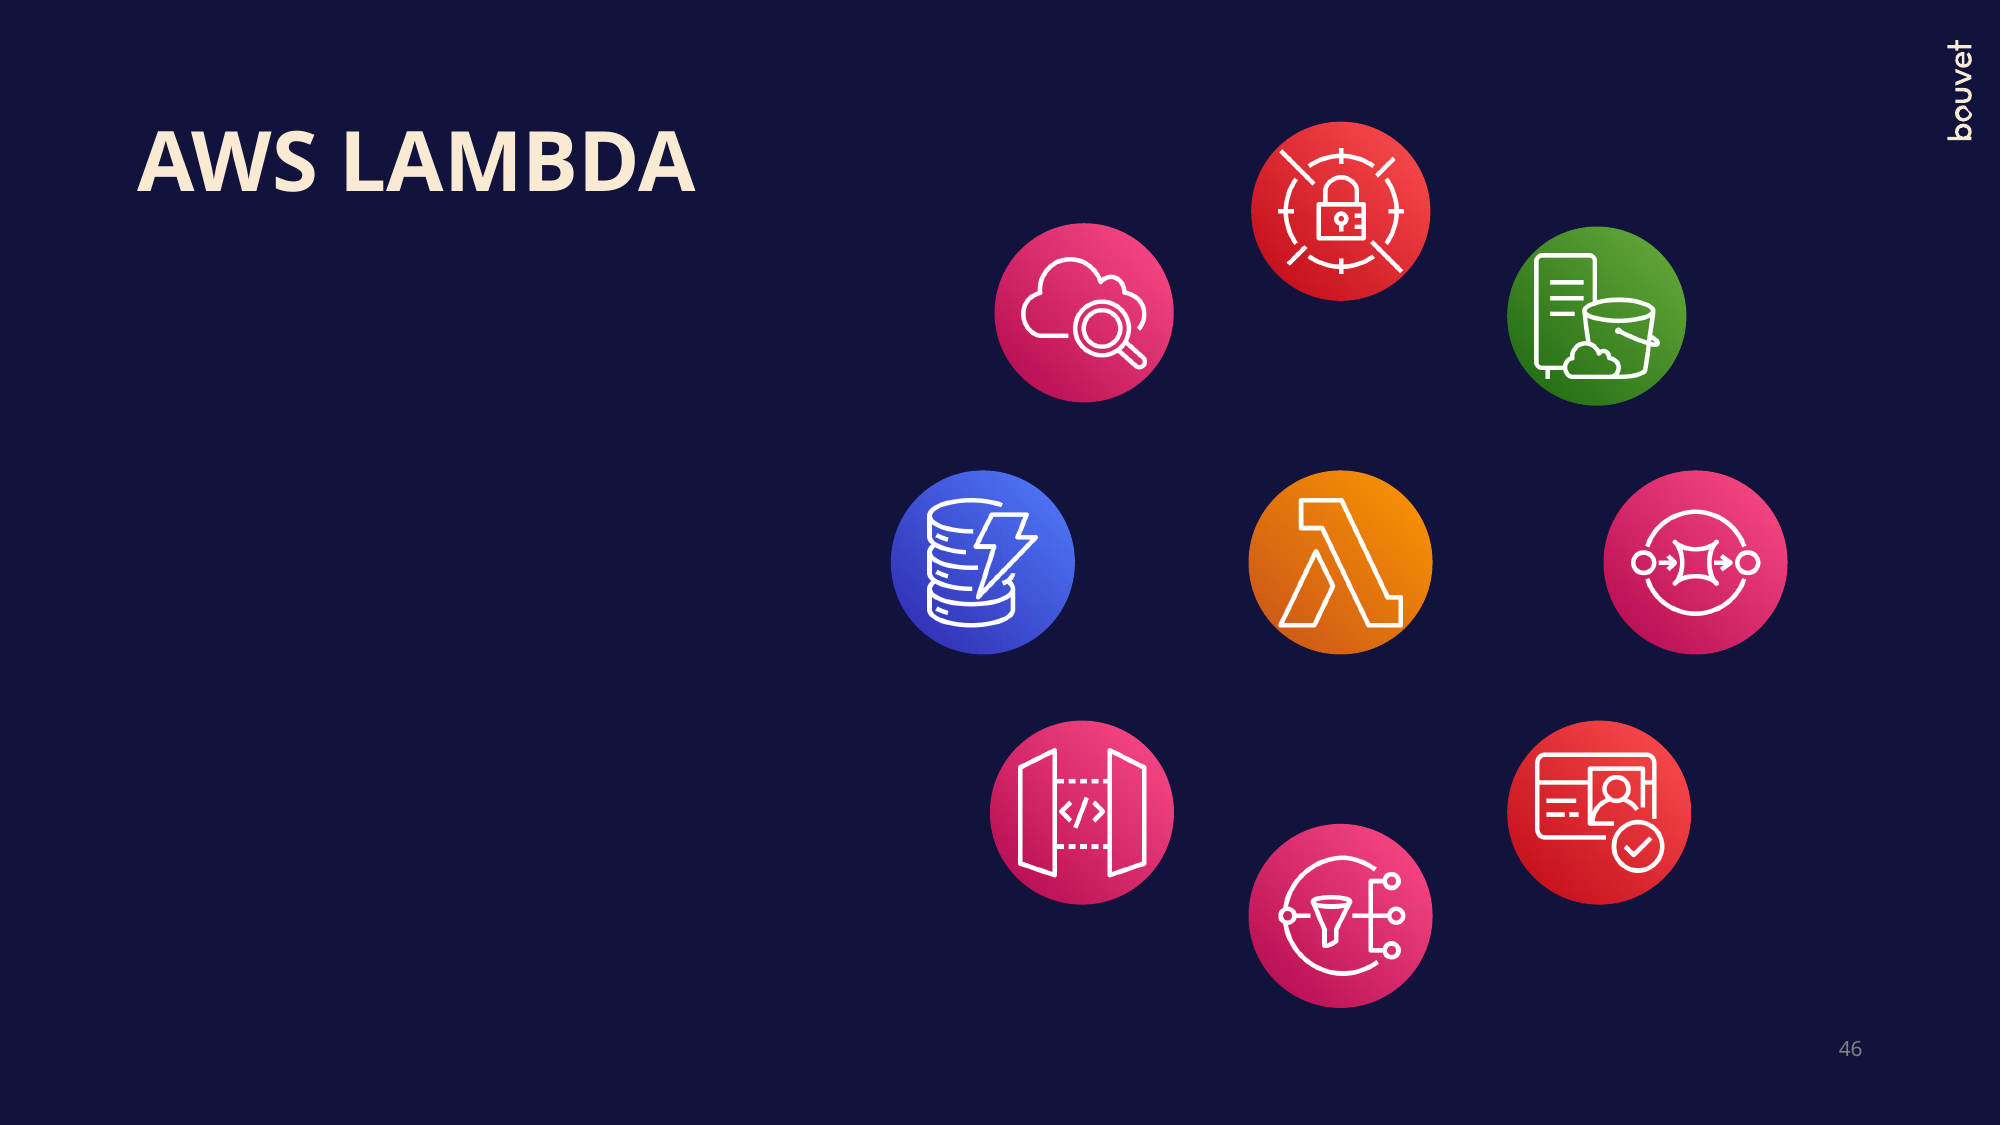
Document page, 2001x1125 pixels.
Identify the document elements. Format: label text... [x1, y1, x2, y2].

picture [989, 720, 1174, 905]
picture [994, 223, 1174, 403]
picture [1248, 823, 1433, 1008]
slide_number 46 [1733, 1017, 1863, 1082]
picture [1251, 121, 1431, 301]
title AWS LAMBDA [137, 119, 1863, 314]
picture [890, 470, 1075, 655]
picture [1507, 720, 1692, 905]
picture [1603, 470, 1788, 655]
picture [1507, 226, 1687, 406]
picture [1248, 470, 1433, 655]
